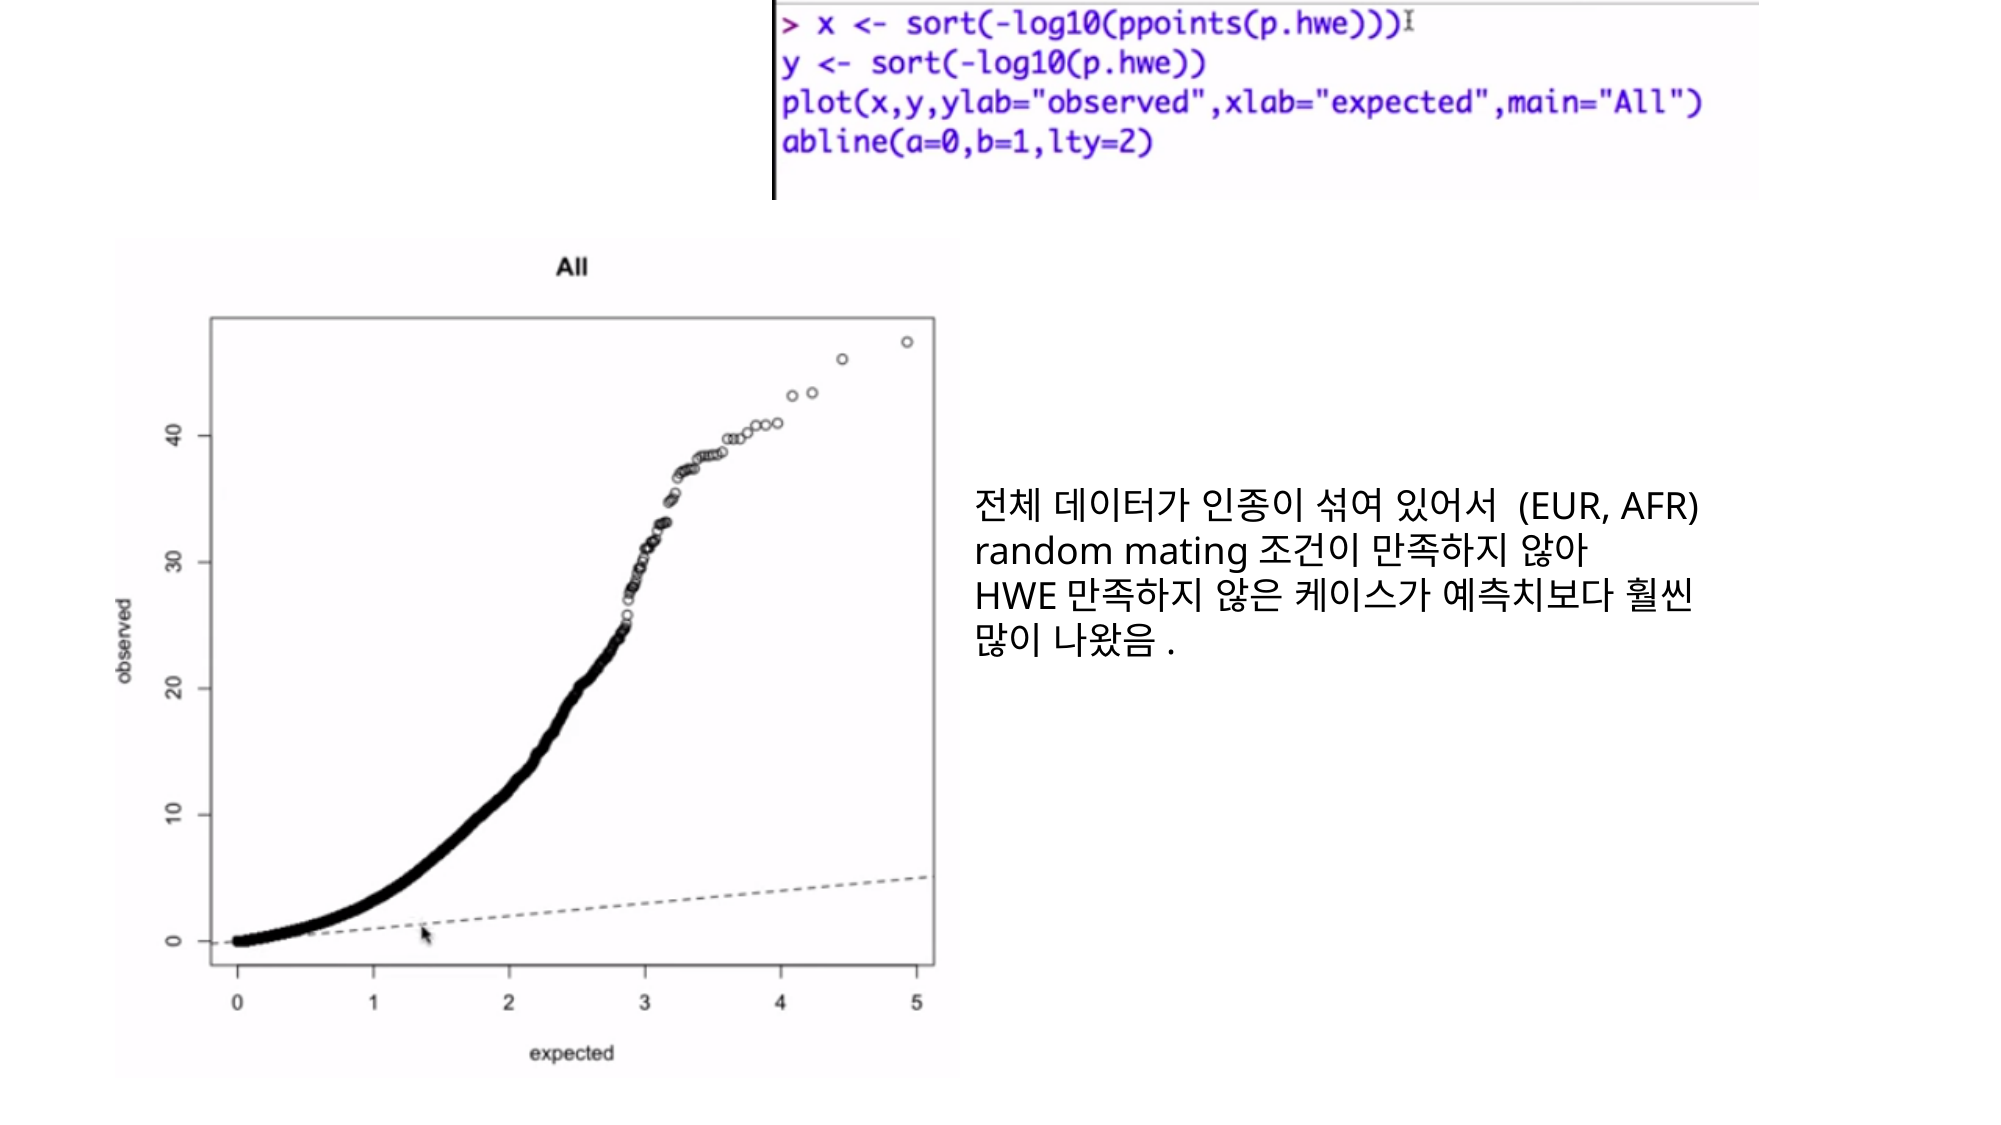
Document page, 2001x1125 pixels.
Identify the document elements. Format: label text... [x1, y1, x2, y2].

picture [772, 0, 1759, 200]
text_box 전체 데이터가 인종이 섞여 있어서 (EUR, AFR) random mating조건이 만족하지 않아 HWE만족하지 않은 케이스가 예측치보다 훨씬 많이 나왔음. [960, 474, 1735, 760]
picture [115, 238, 960, 1078]
